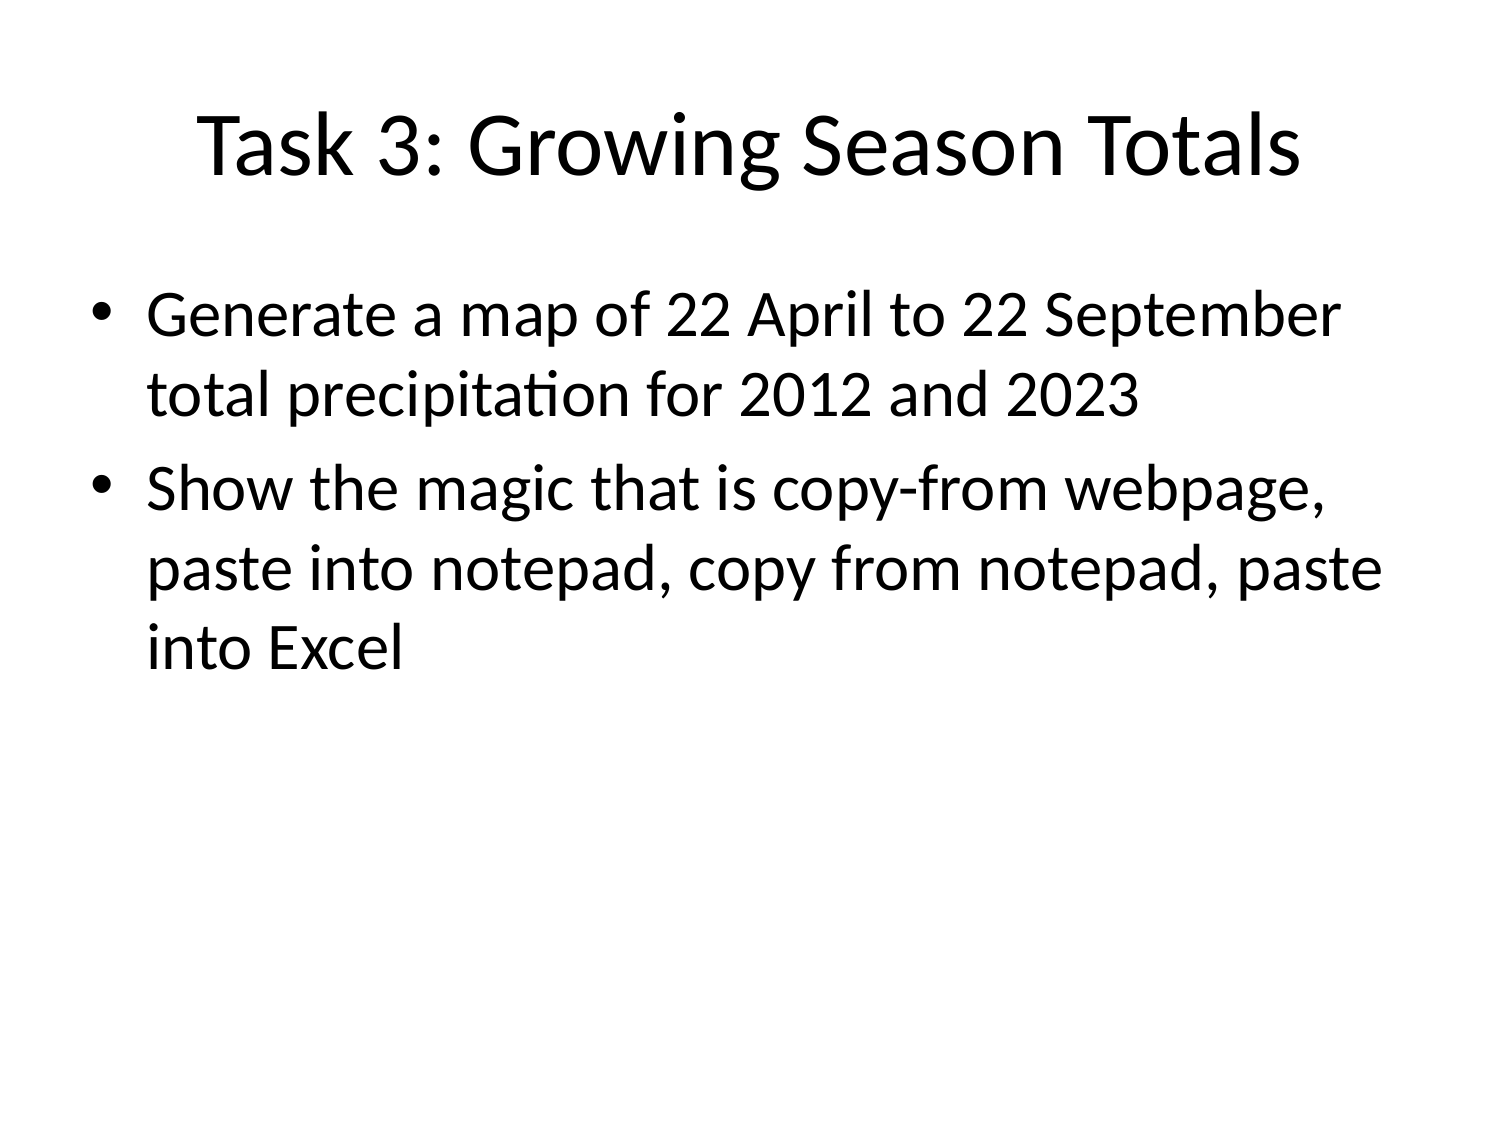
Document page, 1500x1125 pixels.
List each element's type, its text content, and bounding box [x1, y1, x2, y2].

title Task 3: Growing Season Totals [75, 45, 1425, 233]
list Generate a map of 22 April to 22 September total precipitation for 2012 and 2023 Show the magic that is copy-from webpage, paste into notepad, copy from notepad, paste into Excel [75, 262, 1425, 1005]
